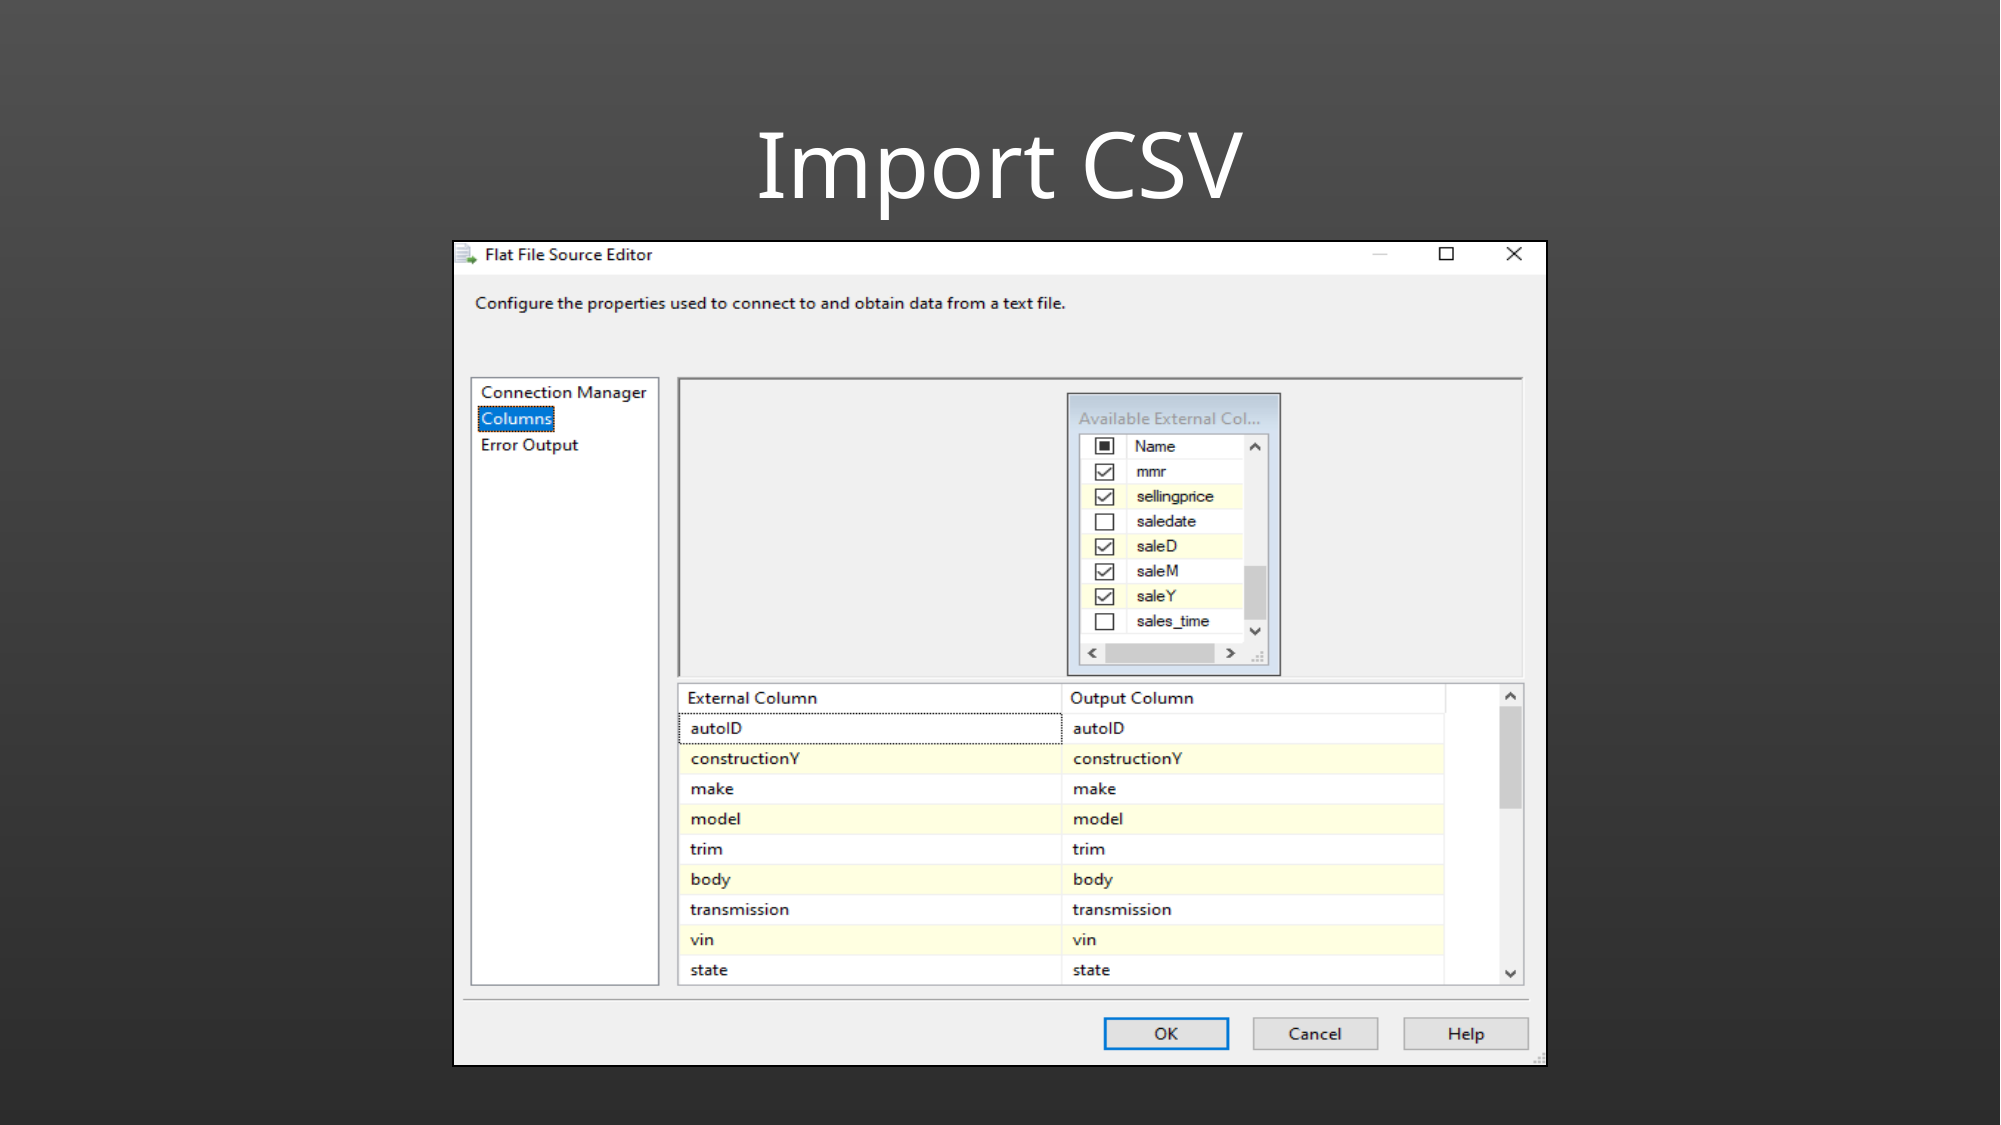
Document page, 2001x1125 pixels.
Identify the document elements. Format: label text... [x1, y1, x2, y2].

title Import CSV [137, 59, 1863, 278]
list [453, 242, 1547, 1066]
